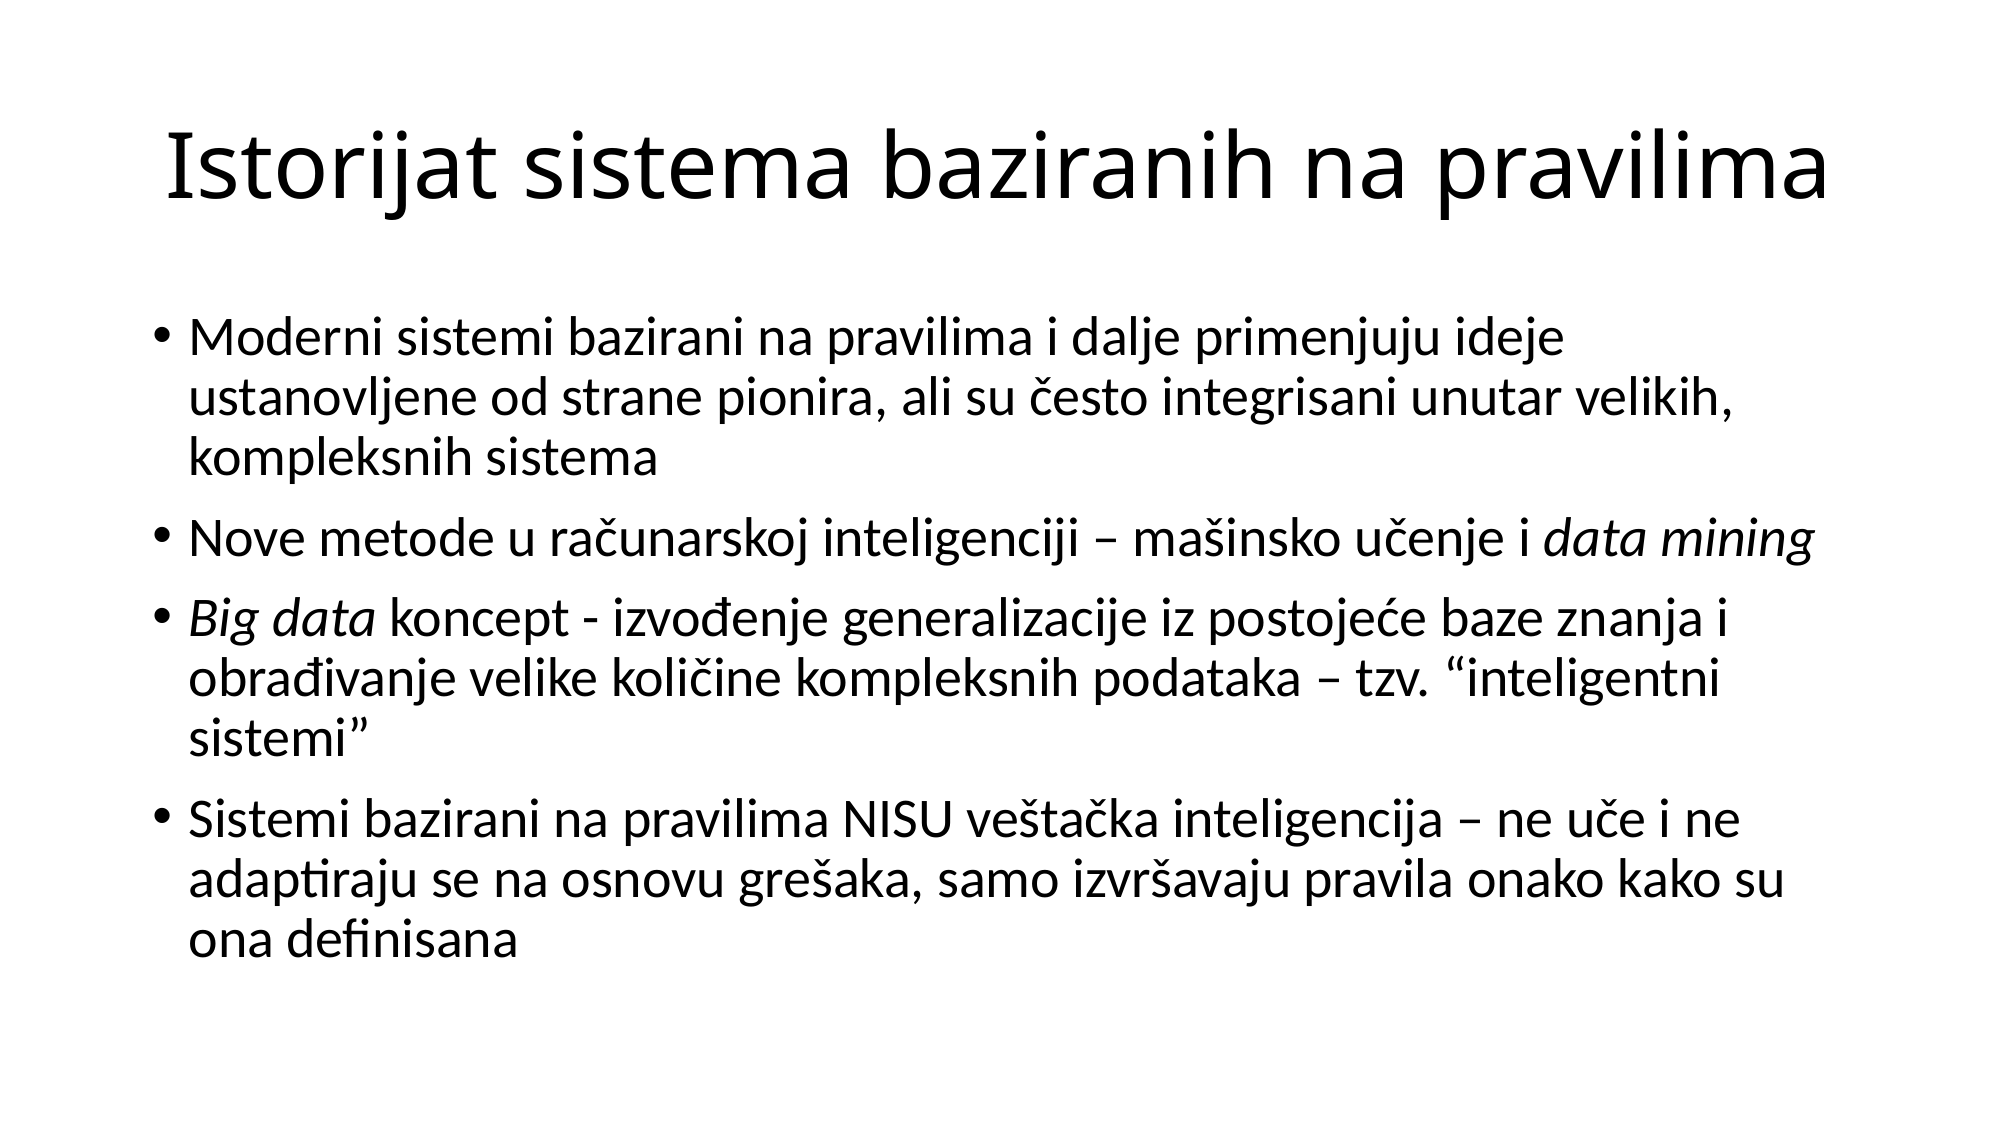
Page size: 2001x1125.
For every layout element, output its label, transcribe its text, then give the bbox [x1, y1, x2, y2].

title Istorijat sistema baziranih na pravilima [137, 59, 1863, 278]
list Moderni sistemi bazirani na pravilima i dalje primenjuju ideje ustanovljene od strane pionira, ali su često integrisani unutar velikih, kompleksnih sistema Nove metode u računarskoj inteligenciji – mašinsko učenje i data mining Big data koncept - izvođenje generalizacije iz postojeće baze znanja i obrađivanje velike količine kompleksnih podataka – tzv. “inteligentni sistemi” Sistemi bazirani na pravilima NISU veštačka inteligencija – ne uče i ne adaptiraju se na osnovu grešaka, samo izvršavaju pravila onako kako su ona definisana [137, 299, 1863, 1014]
